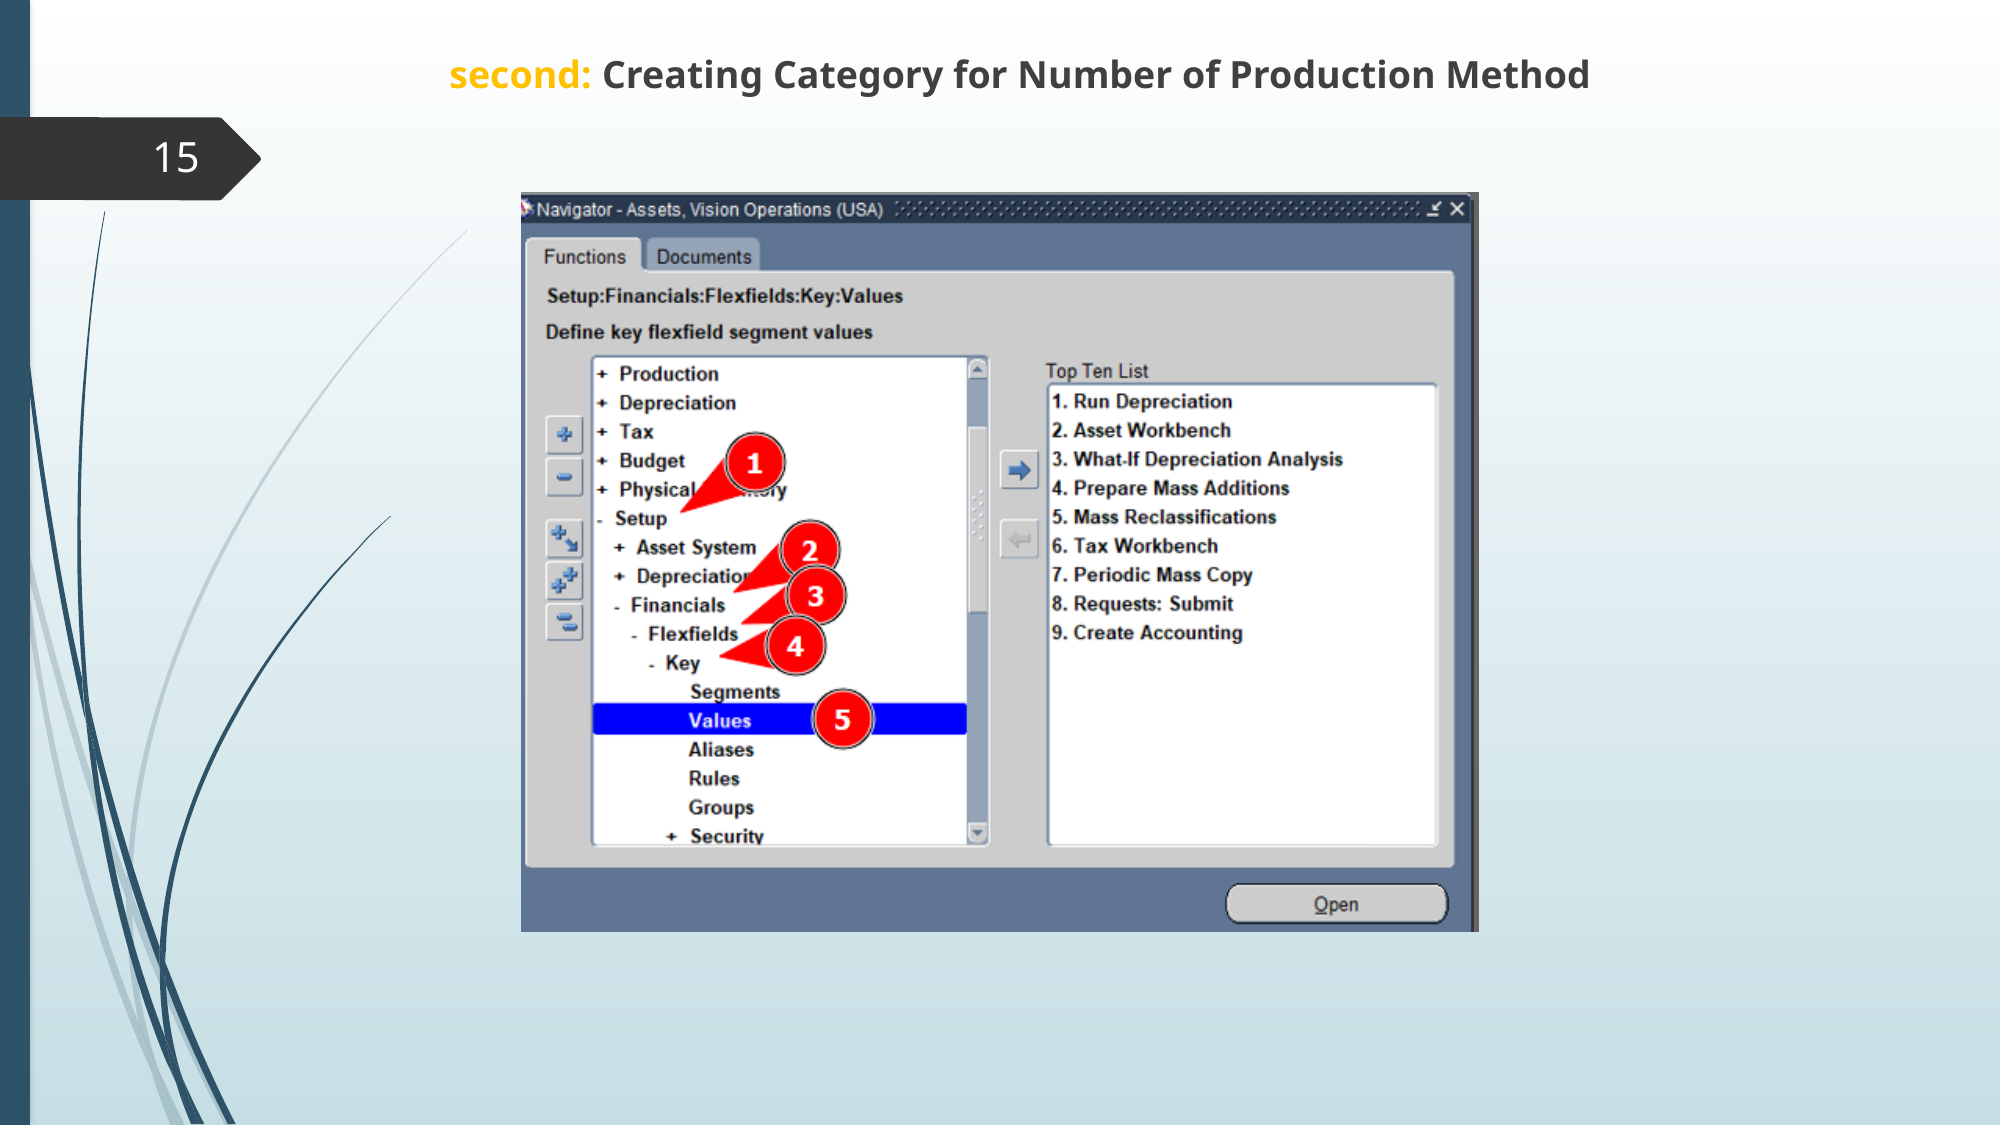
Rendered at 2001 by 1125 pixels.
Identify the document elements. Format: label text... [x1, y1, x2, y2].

picture [521, 192, 1479, 933]
list second: Creating Category for Number of Production Method [424, 43, 1888, 970]
slide_number 15 [87, 129, 216, 190]
